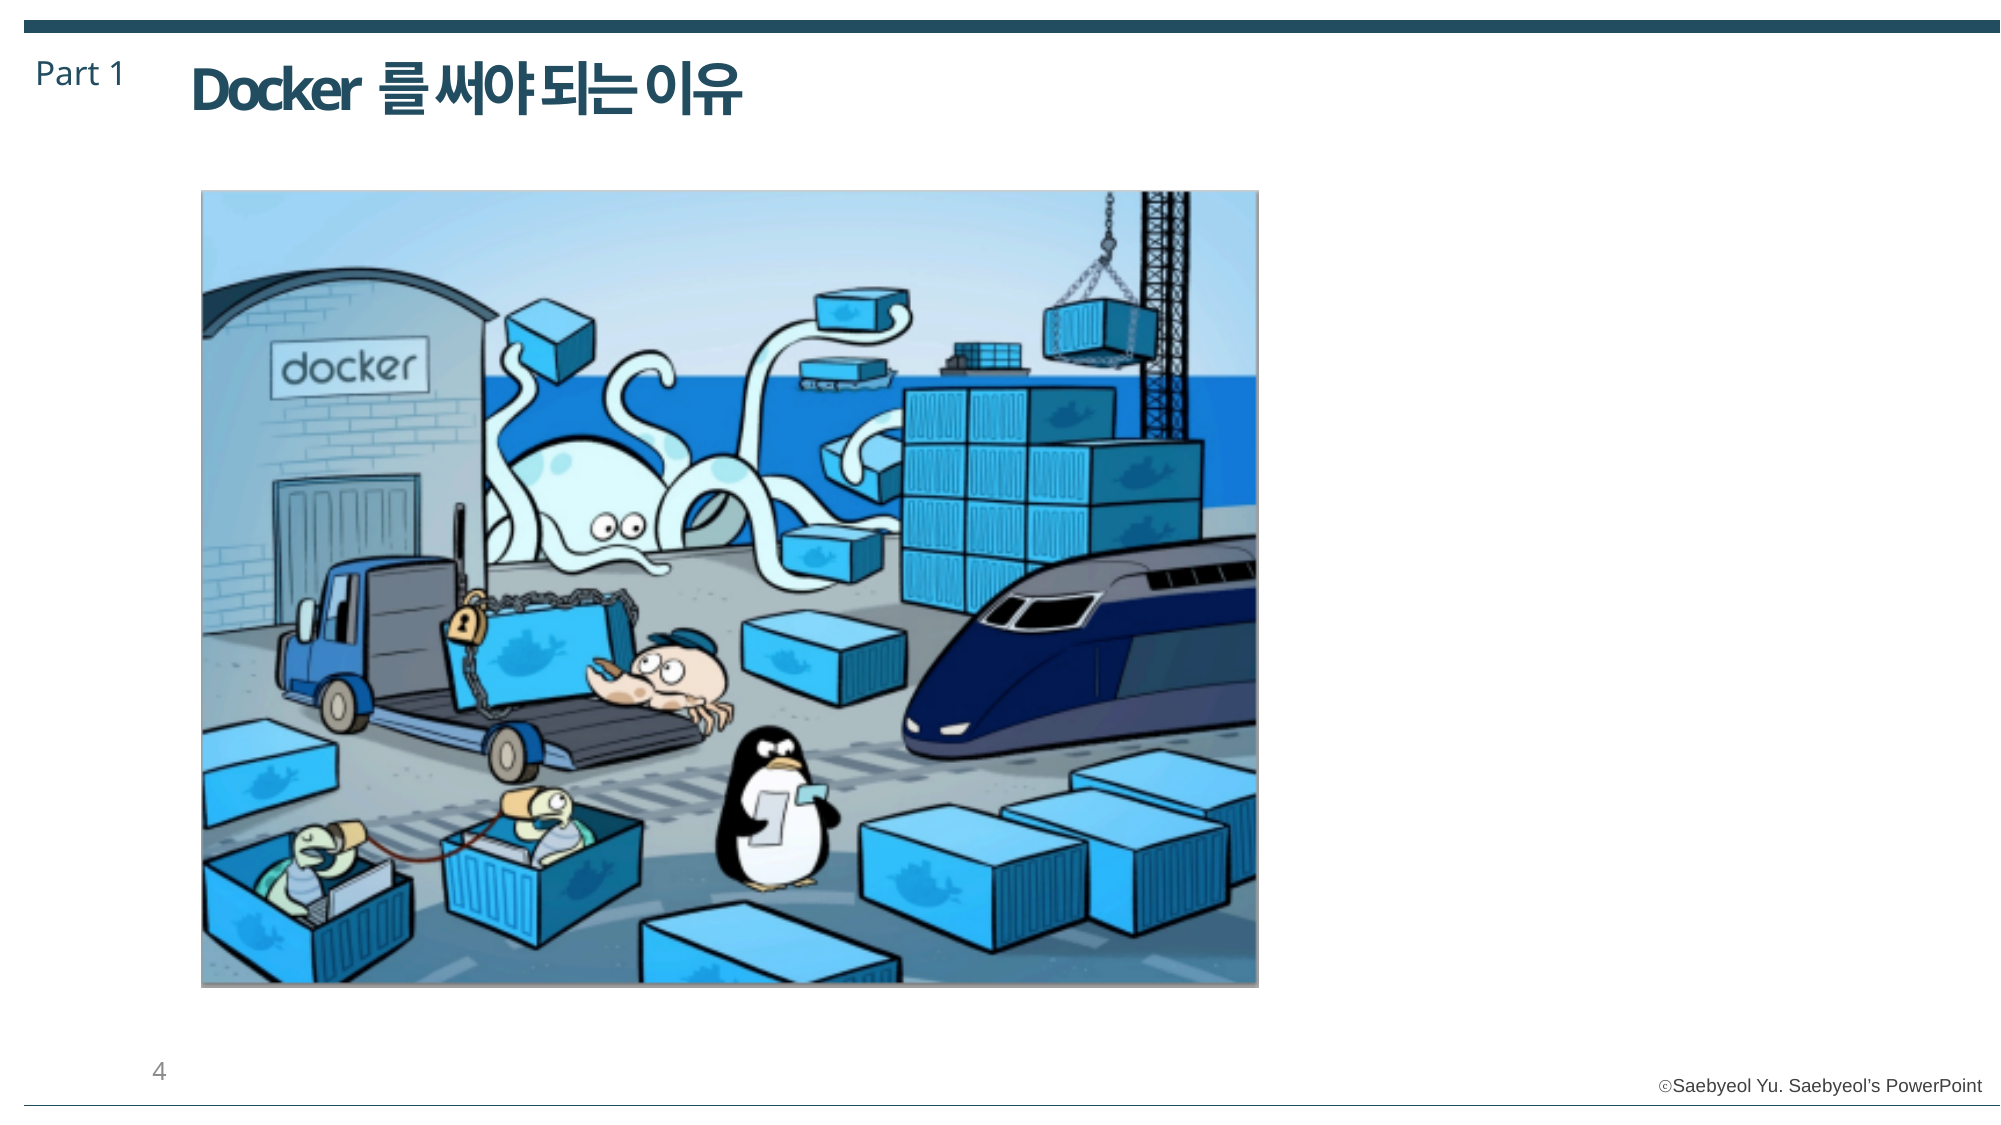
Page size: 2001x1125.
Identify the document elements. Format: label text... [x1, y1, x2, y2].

slide_number 4 [137, 1042, 588, 1103]
text_box Docker를 써야 되는 이유 [174, 44, 760, 130]
picture [201, 190, 1259, 988]
text_box Part 1 [20, 44, 143, 100]
